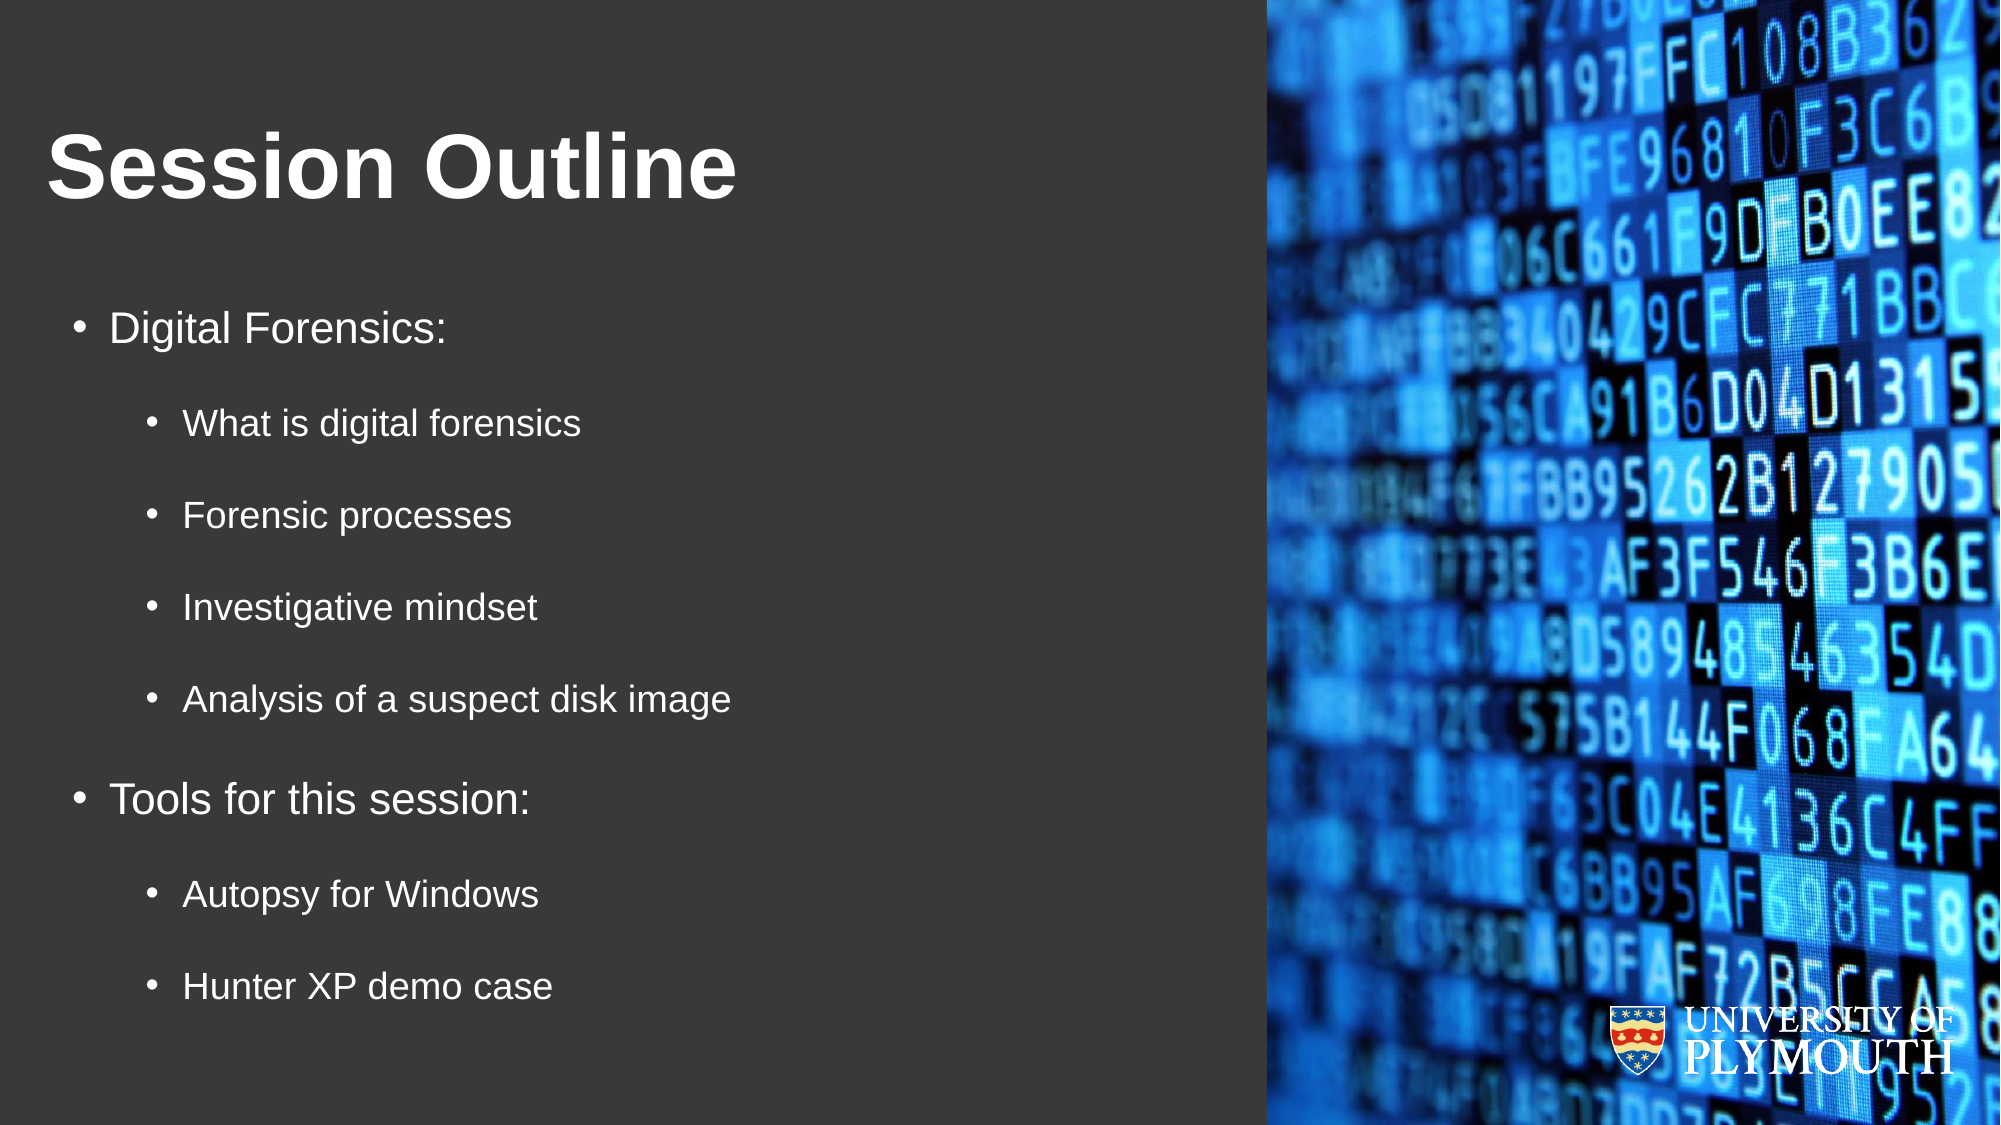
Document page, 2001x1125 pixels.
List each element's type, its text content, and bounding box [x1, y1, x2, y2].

picture [1266, 0, 2000, 1125]
title Session Outline [31, 59, 1266, 278]
list Digital Forensics: What is digital forensics Forensic processes Investigative mindset Analysis of a suspect disk image Tools for this session: Autopsy for Windows Hunter XP demo case [57, 260, 1266, 1024]
